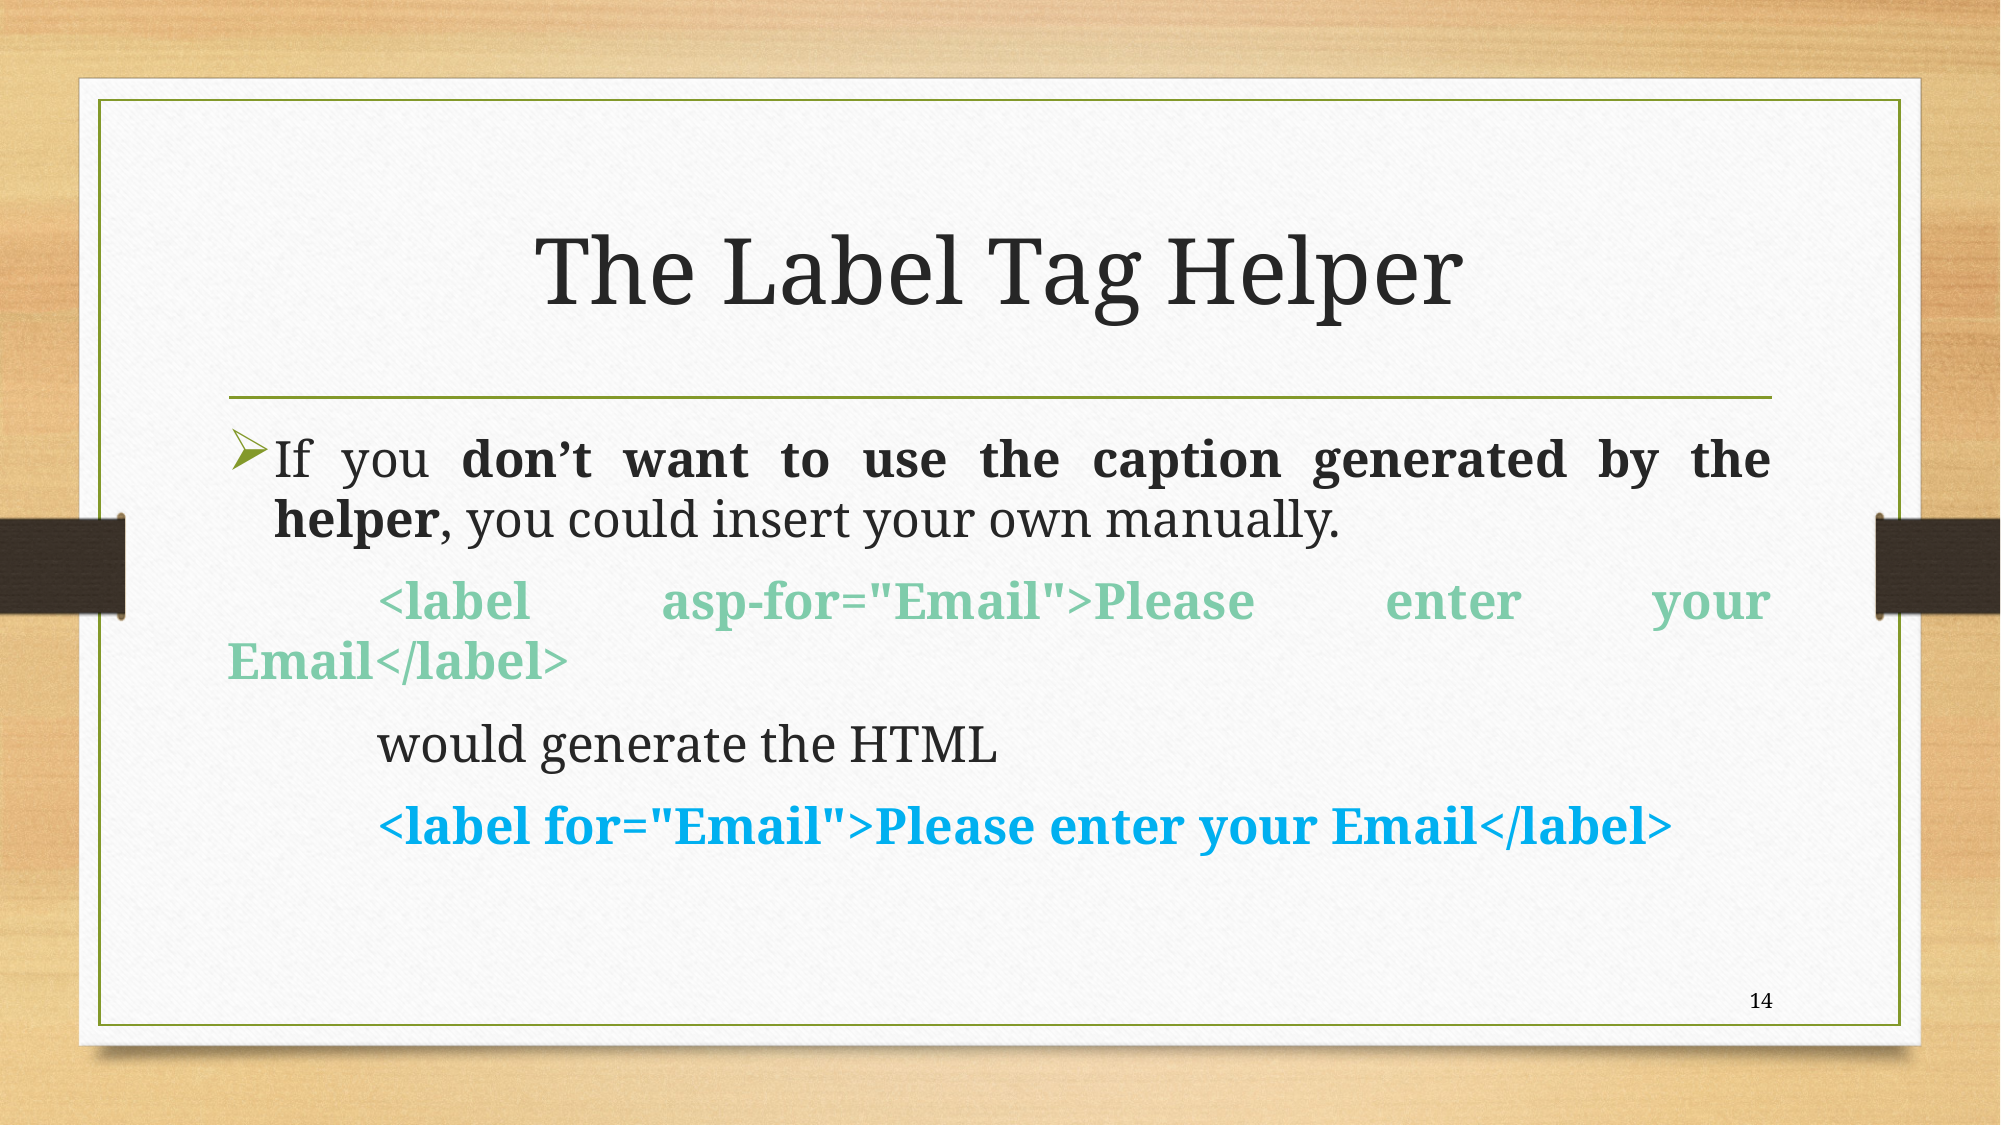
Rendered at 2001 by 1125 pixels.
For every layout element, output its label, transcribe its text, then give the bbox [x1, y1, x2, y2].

slide_number 14 [1698, 979, 1788, 1025]
list If you don’t want to use the caption generated by the helper, you could insert your own manually. <label asp-for="Email">Please enter your Email</label> would generate the HTML <label for="Email">Please enter your Email</label> [212, 419, 1788, 964]
title The Label Tag Helper [212, 161, 1788, 375]
picture [0, 0, 2001, 1125]
